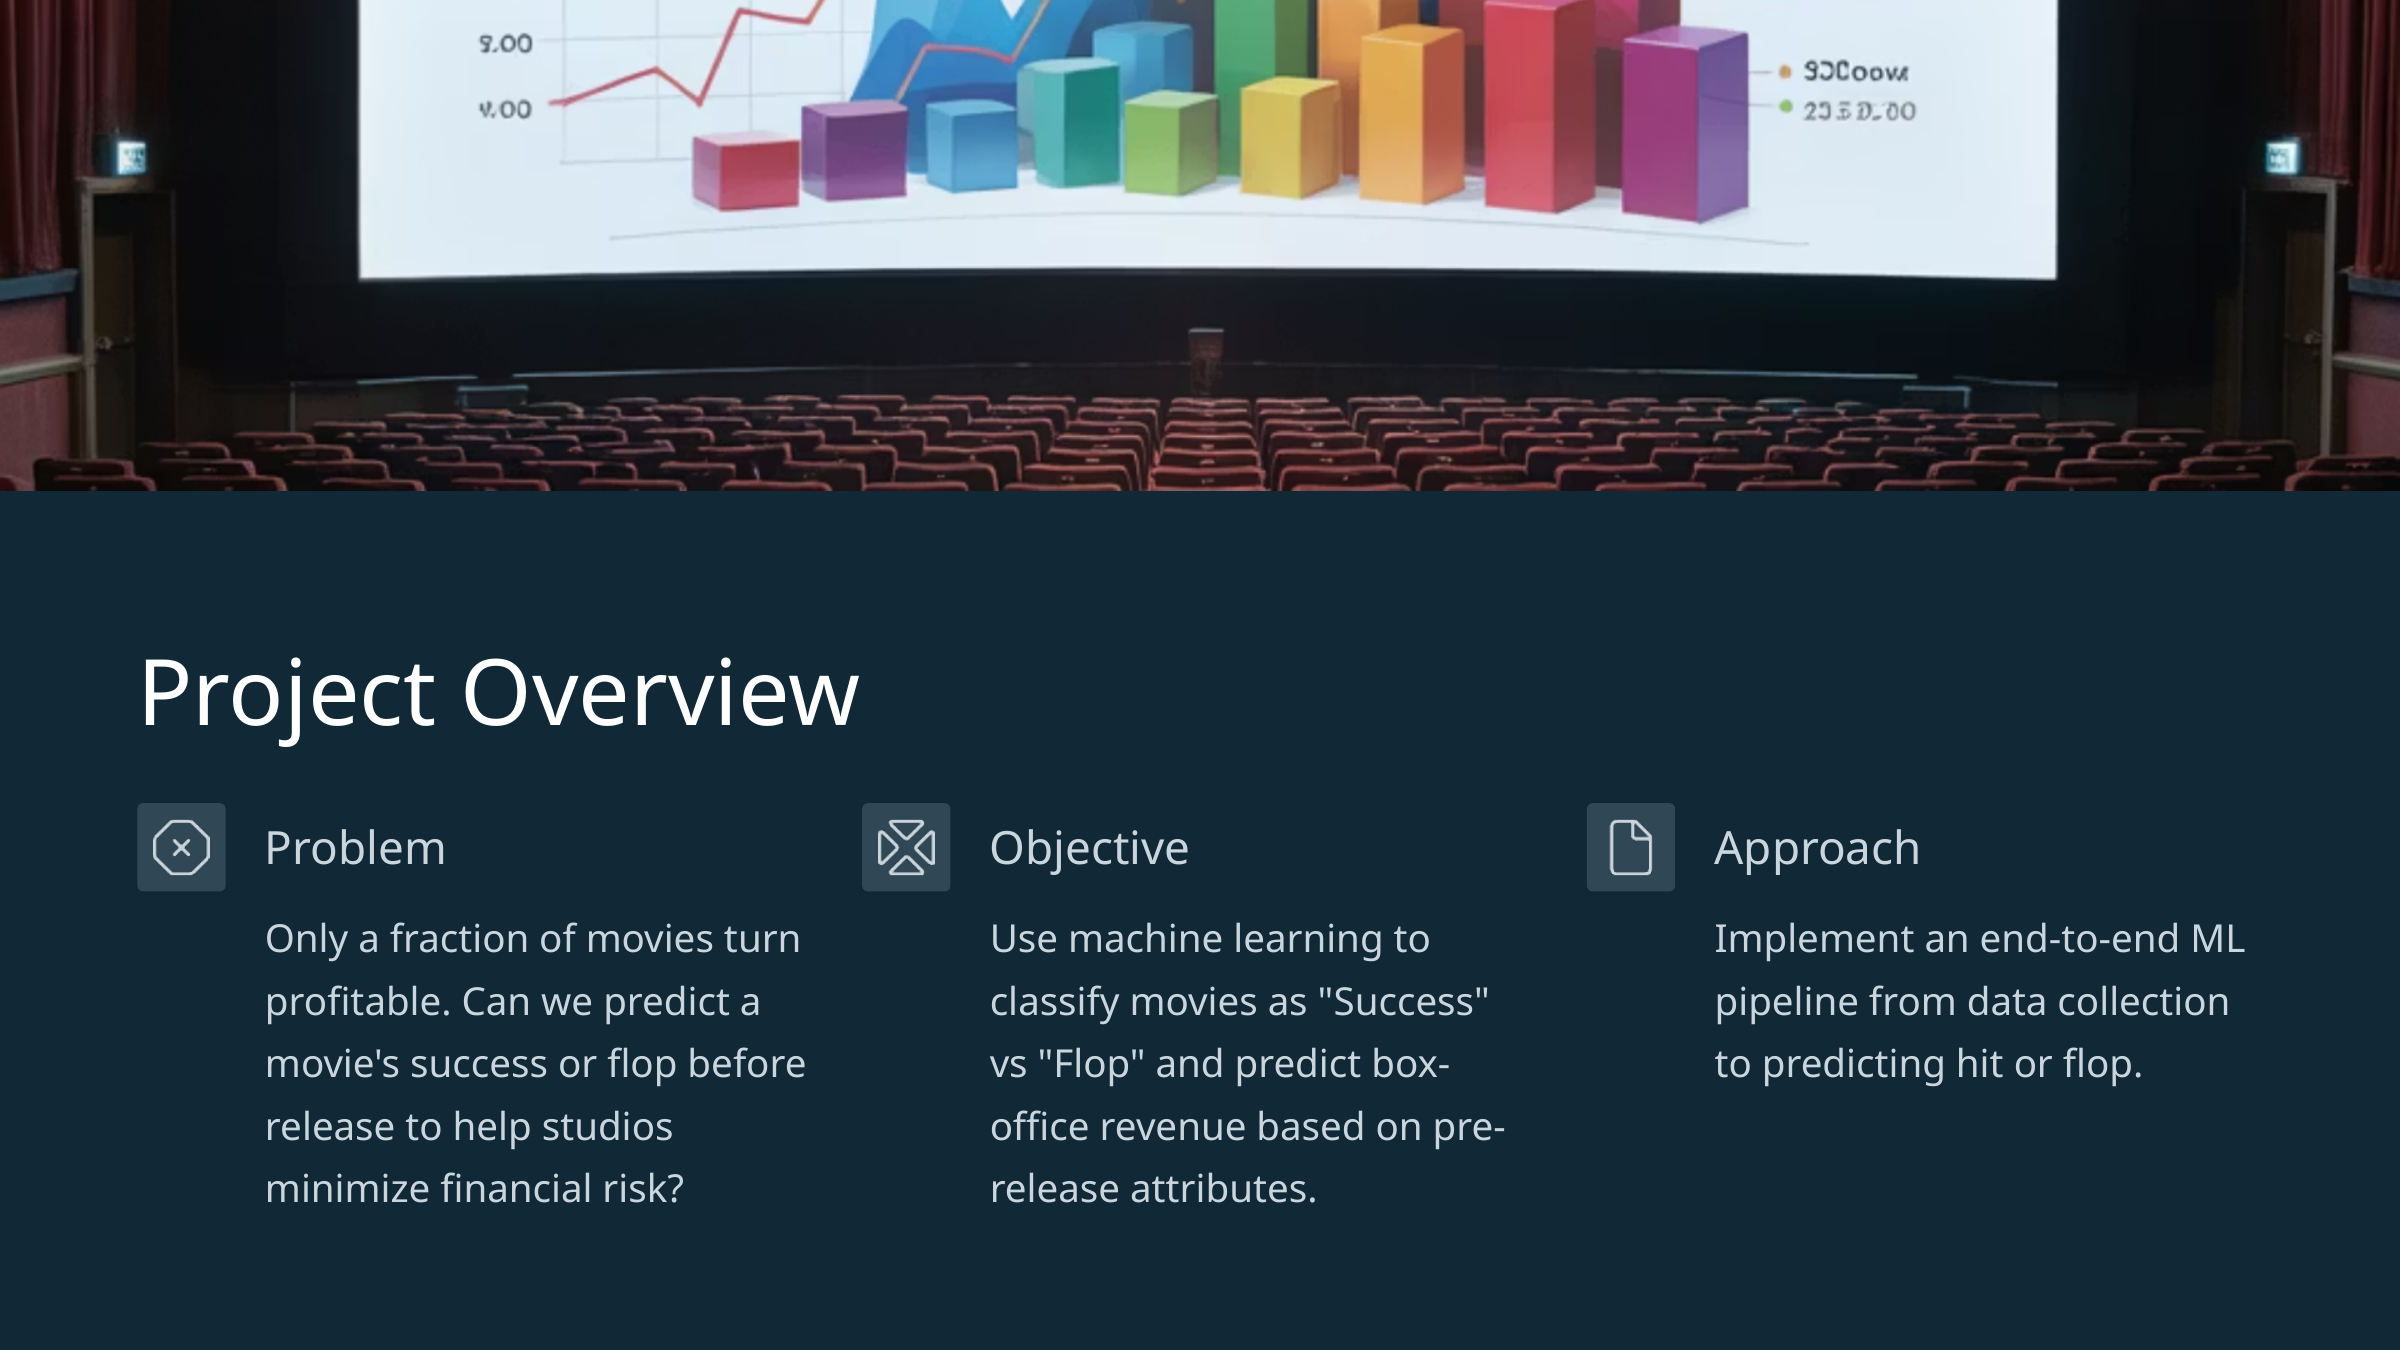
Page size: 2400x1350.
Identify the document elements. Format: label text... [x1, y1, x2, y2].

text_box Use machine learning to classify movies as "Success" vs "Flop" and predict box-office revenue based on pre-release attributes. [989, 897, 1538, 1150]
picture [878, 812, 935, 882]
text_box [862, 803, 951, 892]
text_box Objective [989, 816, 1452, 875]
picture [1603, 812, 1659, 882]
text_box Approach [1714, 816, 2177, 875]
picture [153, 812, 210, 882]
picture [0, 0, 2400, 491]
text_box Project Overview [137, 628, 1074, 745]
text_box Implement an end-to-end ML pipeline from data collection to predicting hit or flop. [1714, 897, 2263, 1087]
text_box [137, 803, 226, 892]
text_box [1586, 803, 1676, 892]
text_box Problem [265, 816, 727, 875]
text_box Only a fraction of movies turn profitable. Can we predict a movie's success or flop before release to help studios minimize financial risk? [265, 897, 814, 1212]
